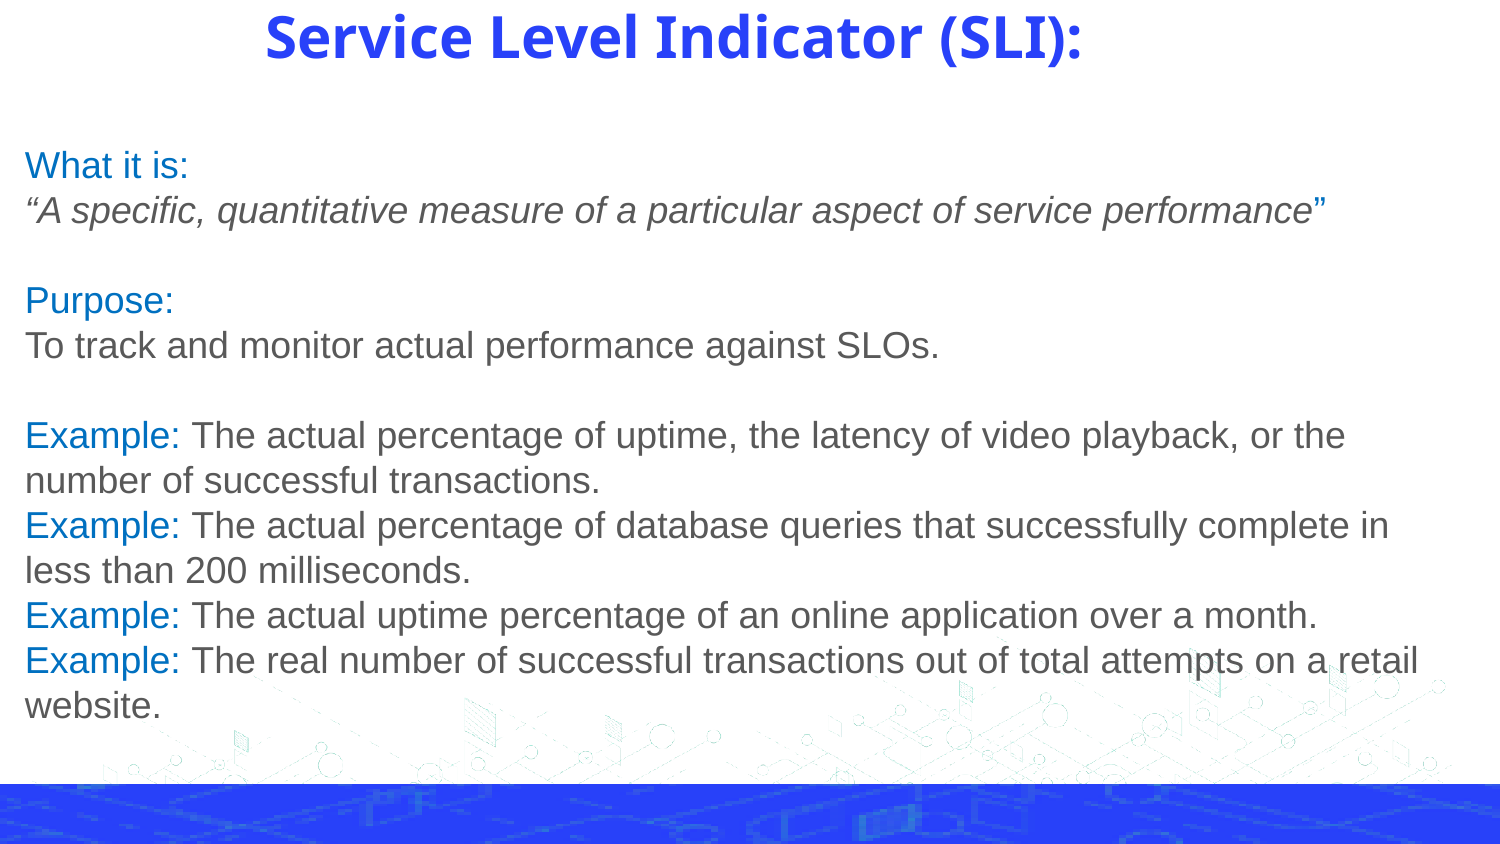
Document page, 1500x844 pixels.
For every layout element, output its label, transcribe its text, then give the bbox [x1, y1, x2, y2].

list What it is: “A specific, quantitative measure of a particular aspect of service performance” Purpose: To track and monitor actual performance against SLOs. Example: The actual percentage of uptime, the latency of video playback, or the number of successful transactions. Example: The actual percentage of database queries that successfully complete in less than 200 milliseconds. Example: The actual uptime percentage of an online application over a month. Example: The real number of successful transactions out of total attempts on a retail website. [24, 141, 1450, 732]
title Service Level Indicator (SLI): [265, 0, 1500, 71]
picture [0, 635, 1500, 844]
